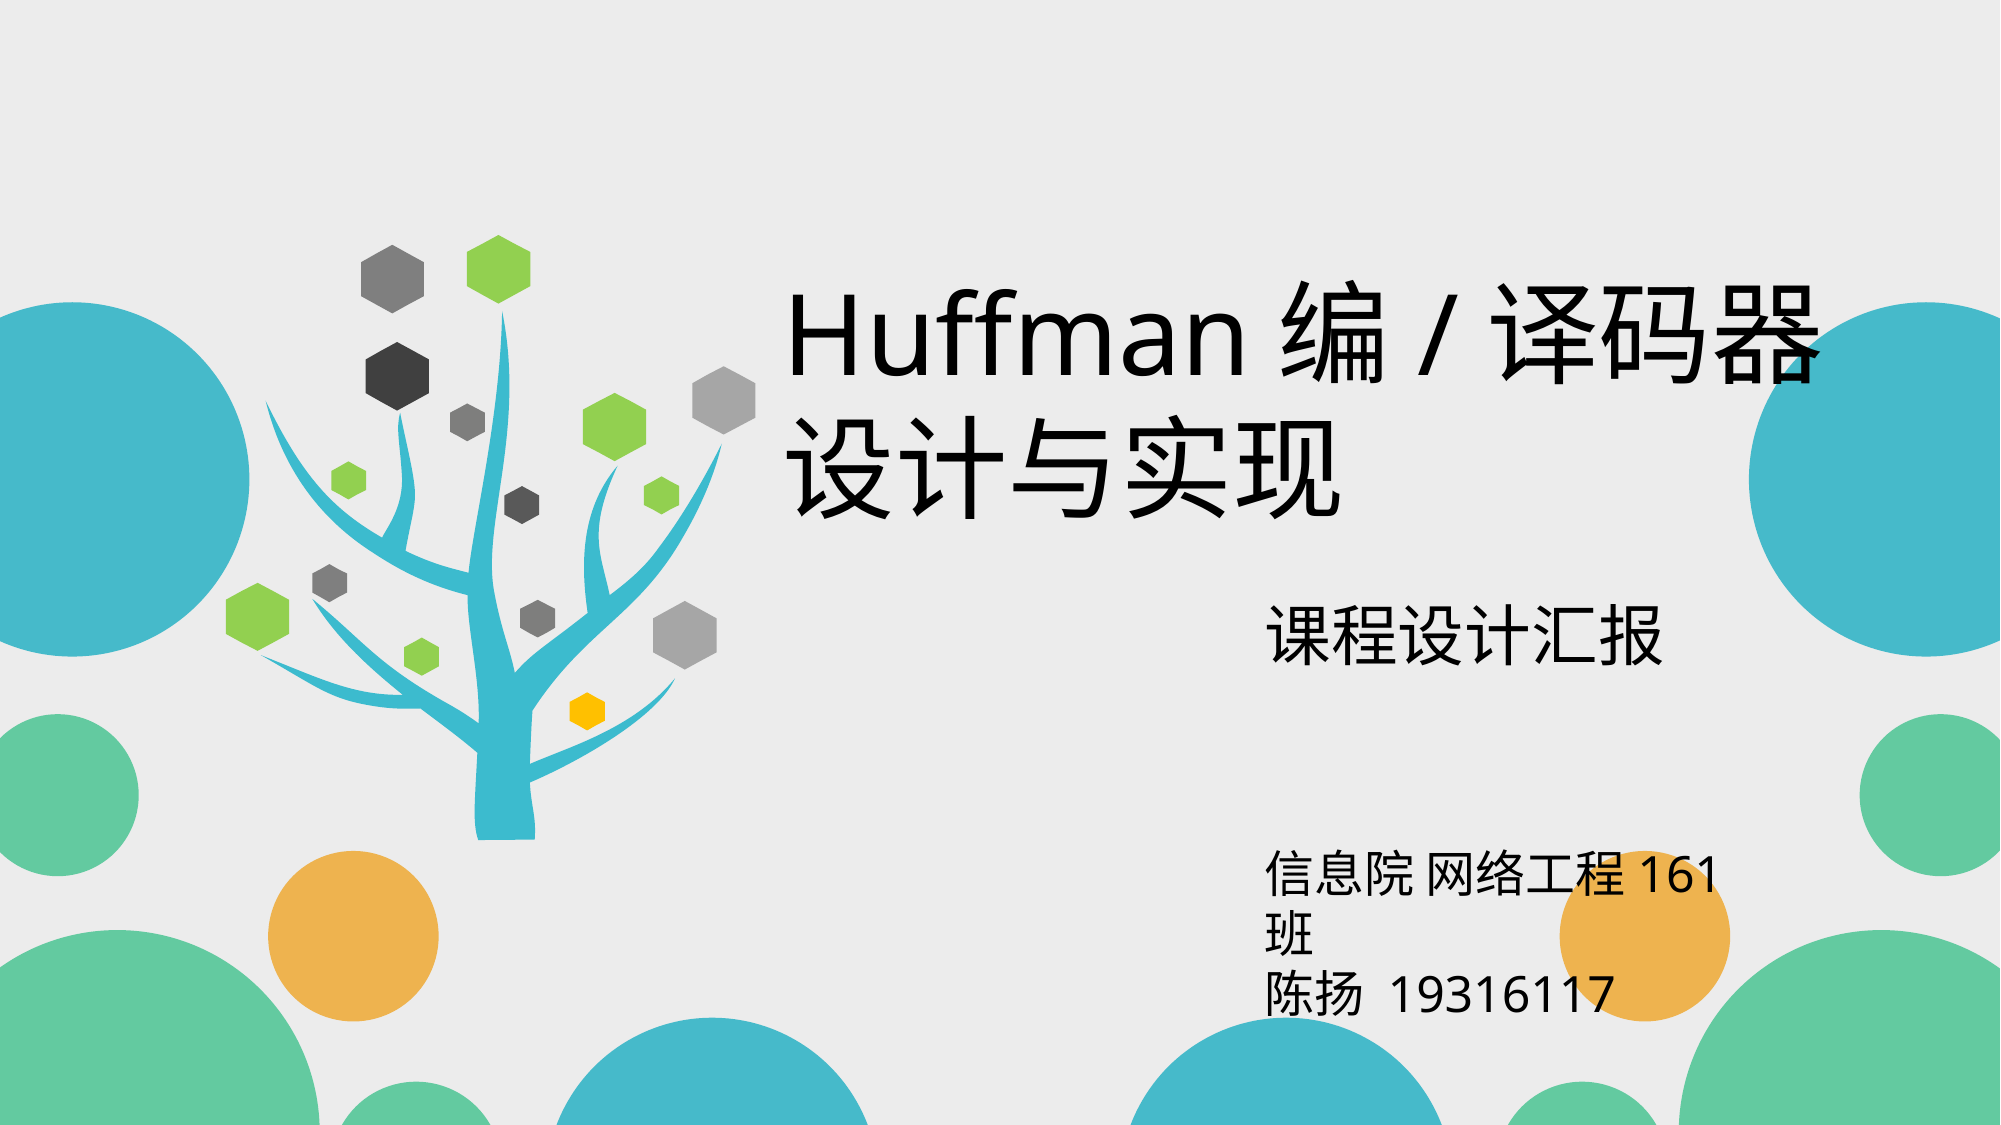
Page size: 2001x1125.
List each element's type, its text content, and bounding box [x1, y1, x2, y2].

text_box Huffman编/译码器 设计与实现 [768, 255, 1997, 302]
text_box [225, 235, 756, 841]
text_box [0, 302, 2000, 1125]
